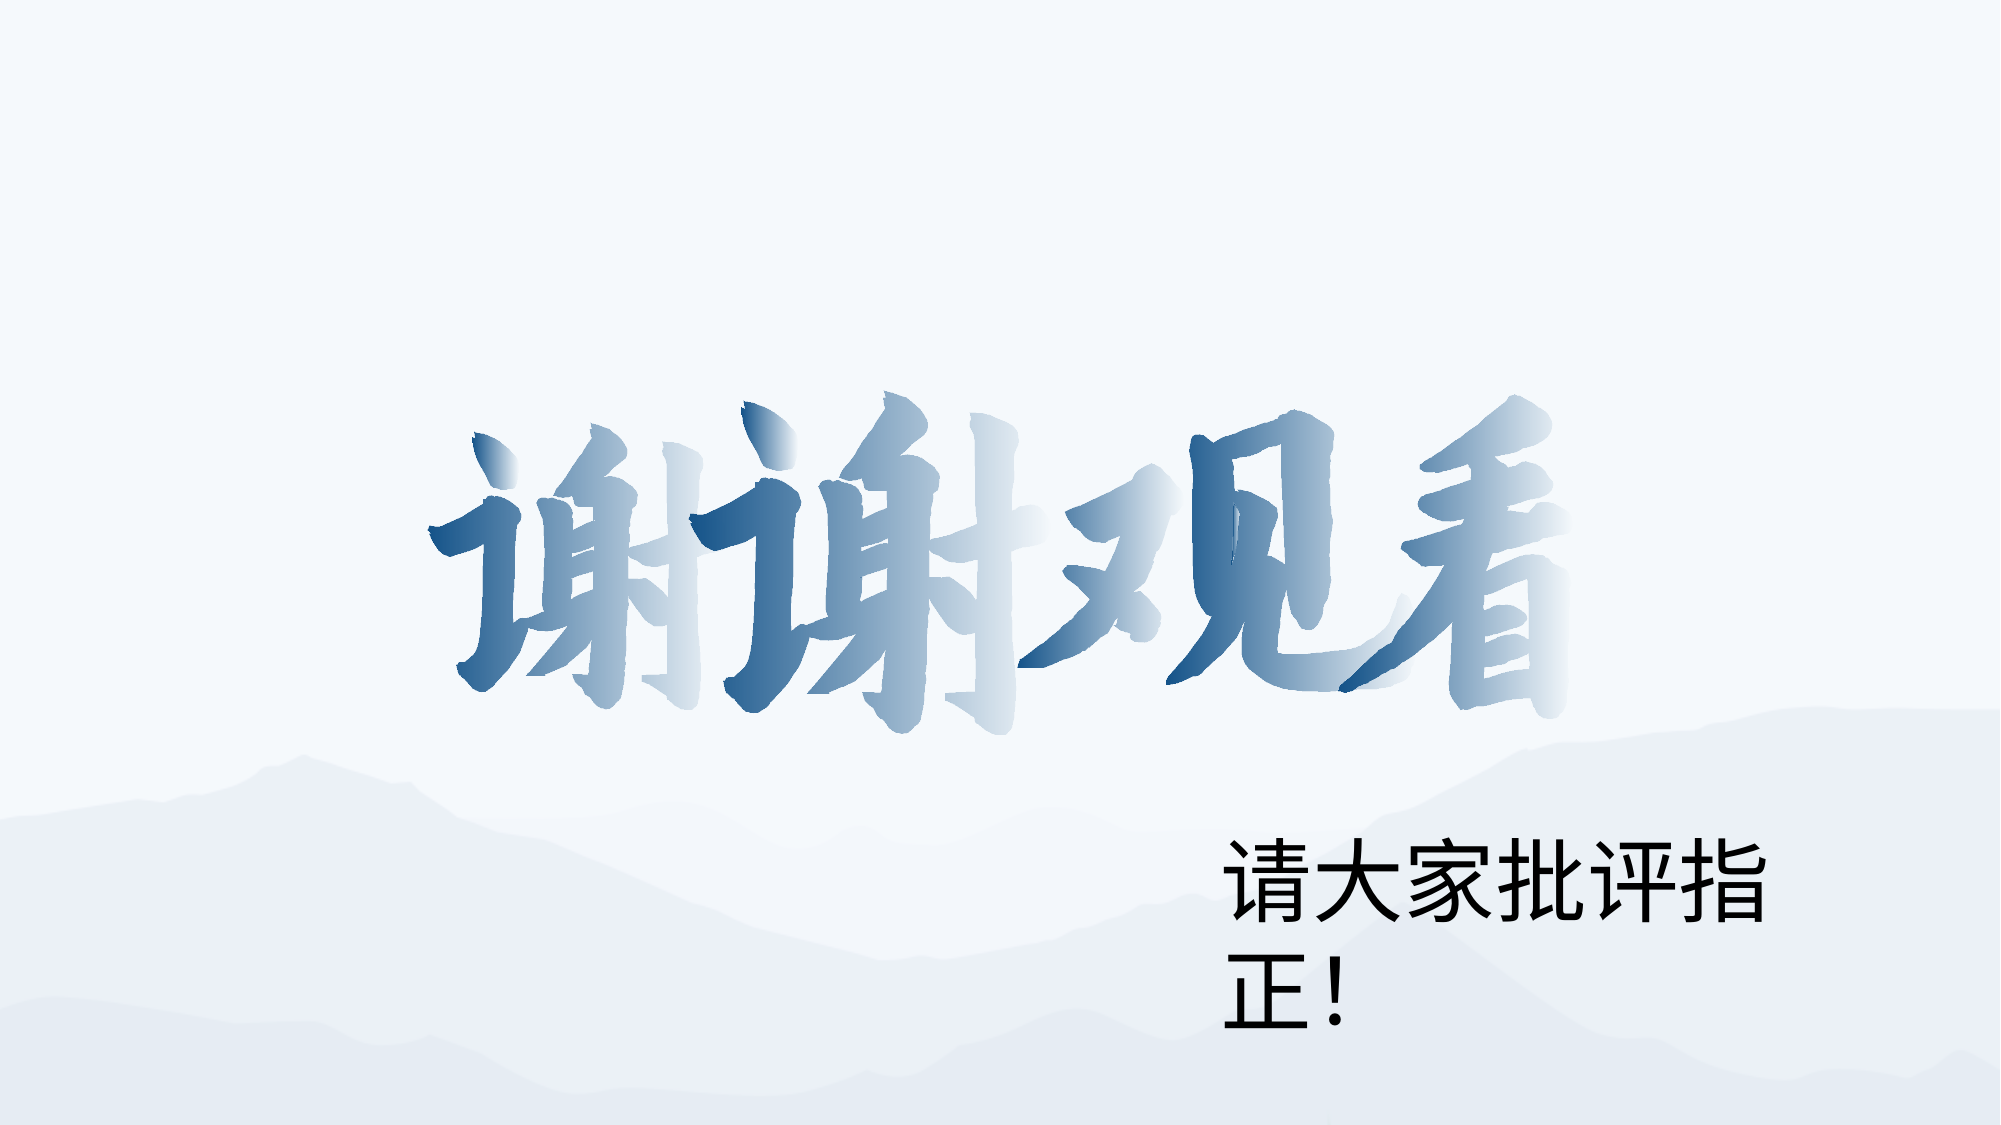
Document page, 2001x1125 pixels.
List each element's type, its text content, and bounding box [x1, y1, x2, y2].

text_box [427, 390, 1573, 735]
text_box 请大家批评指正！ [1205, 816, 1945, 1052]
